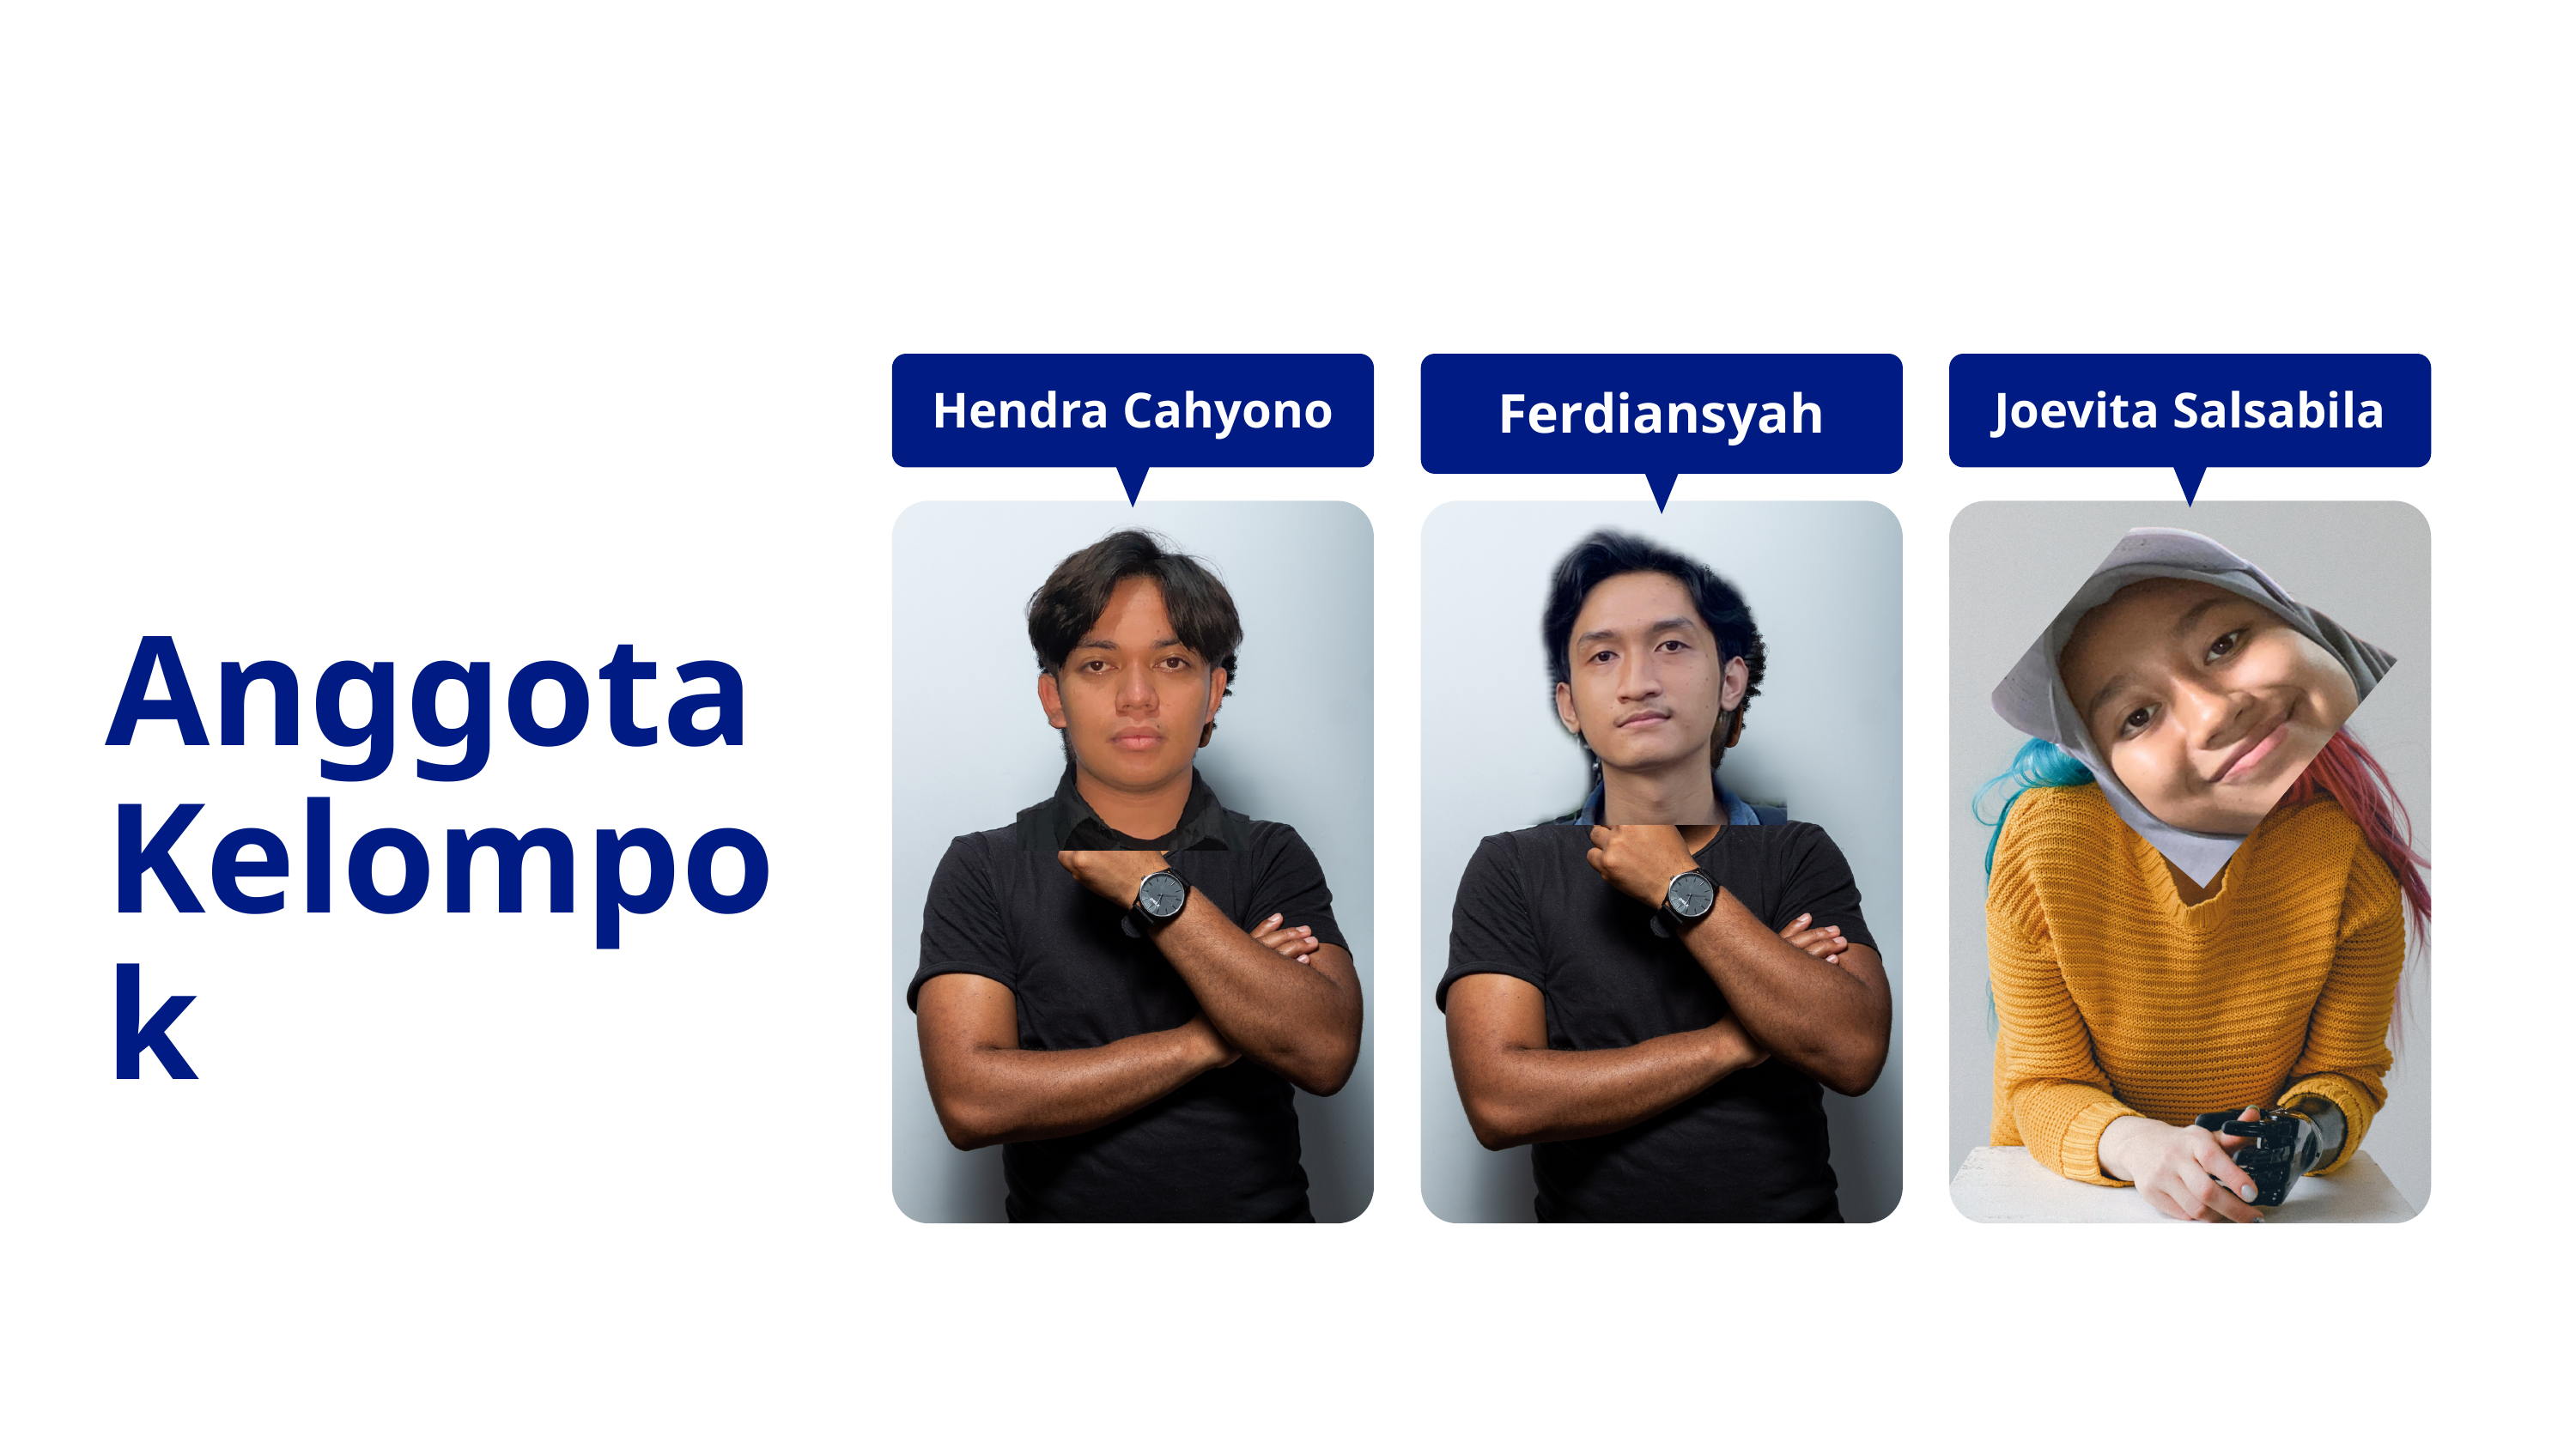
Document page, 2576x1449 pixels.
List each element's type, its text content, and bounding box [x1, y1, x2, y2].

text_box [1420, 353, 1904, 515]
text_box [1948, 512, 2432, 1224]
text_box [1420, 520, 1904, 1224]
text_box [891, 512, 1375, 1224]
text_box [1948, 353, 2432, 508]
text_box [891, 353, 1375, 508]
text_box Anggota Kelompok [105, 609, 846, 1111]
